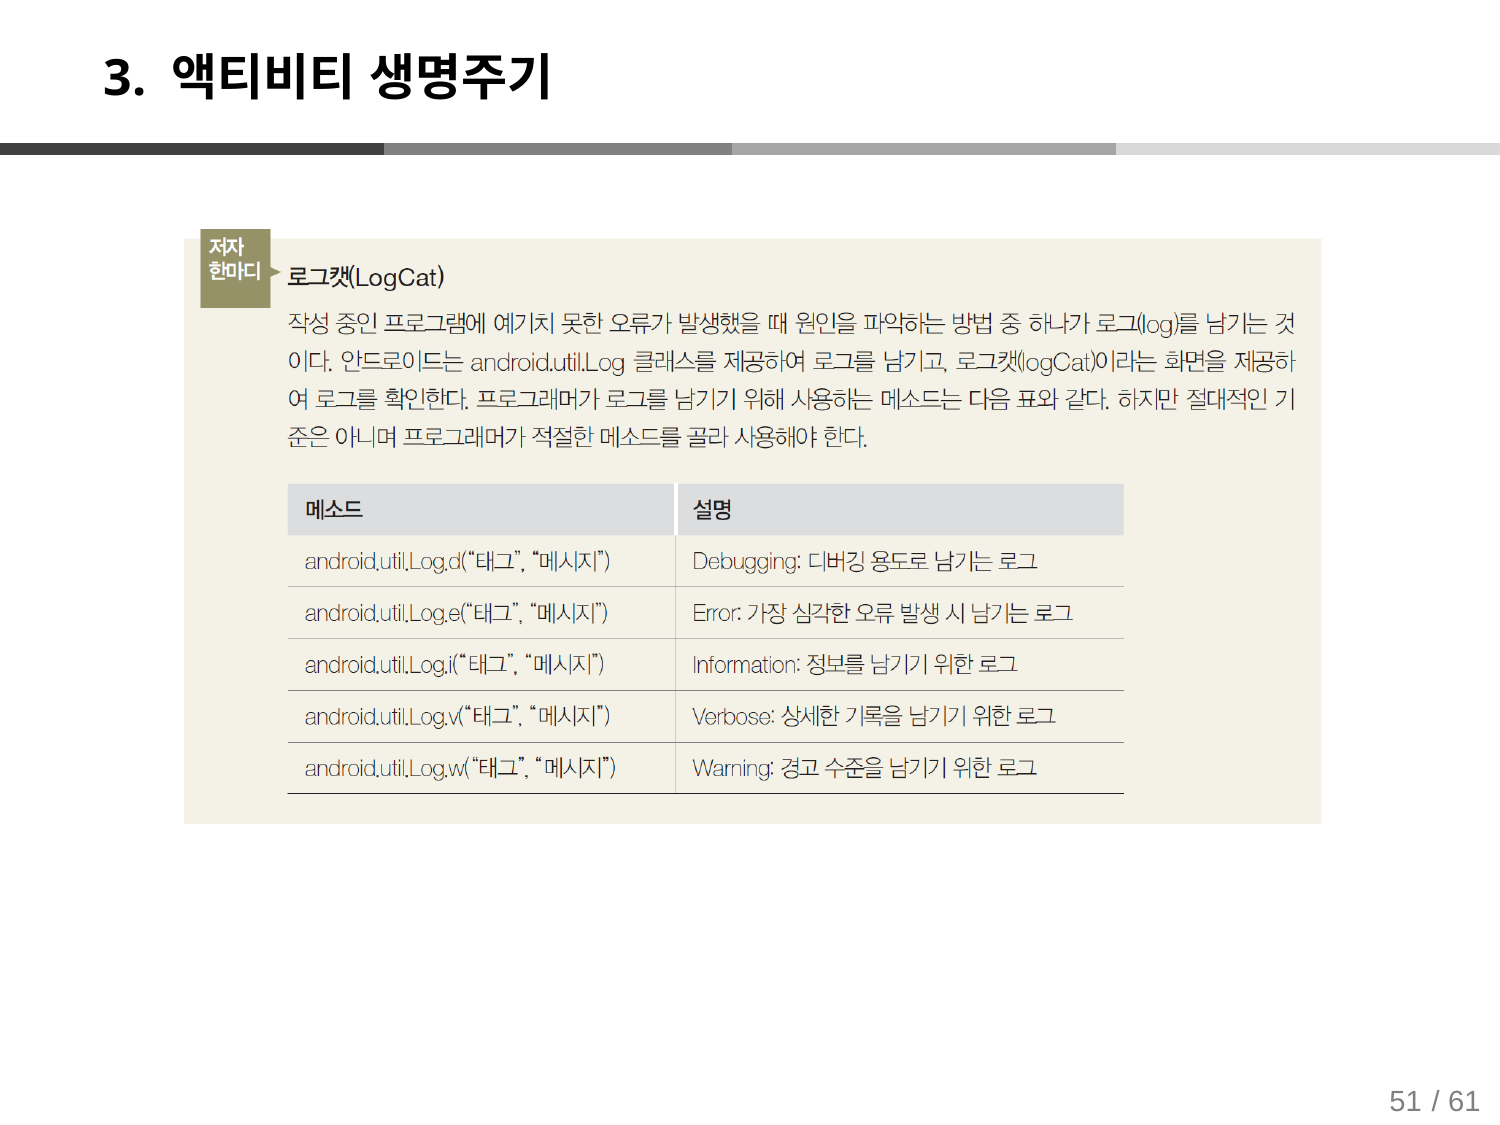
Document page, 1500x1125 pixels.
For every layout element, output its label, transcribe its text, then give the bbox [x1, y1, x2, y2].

title 3. 액티비티 생명주기 [88, 30, 1211, 121]
picture [171, 217, 1329, 833]
